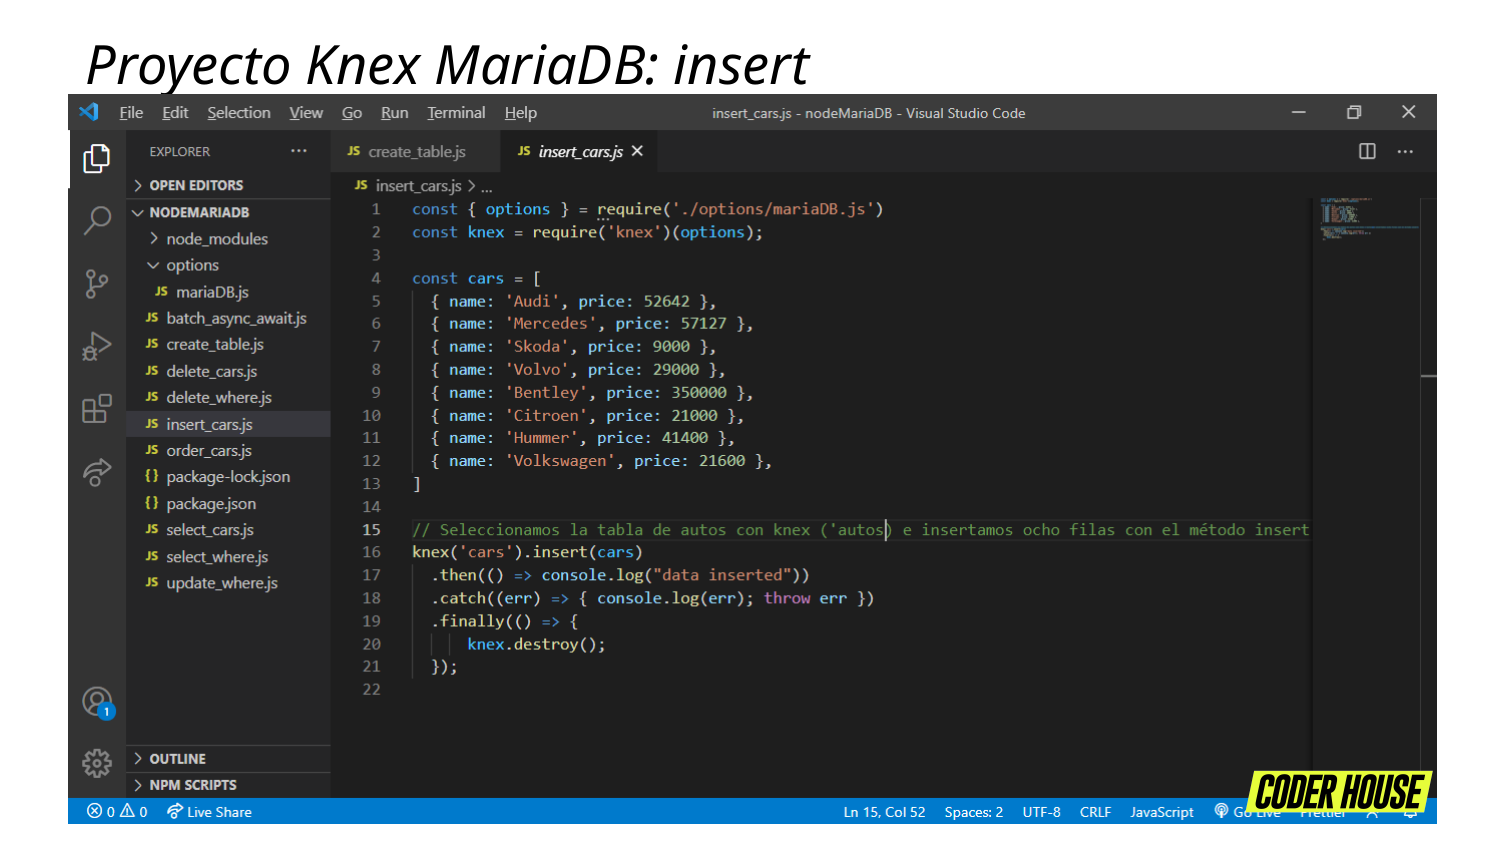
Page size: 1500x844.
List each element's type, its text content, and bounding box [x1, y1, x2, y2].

picture [68, 94, 1437, 824]
text_box Proyecto Knex MariaDB: insert [46, 15, 849, 94]
